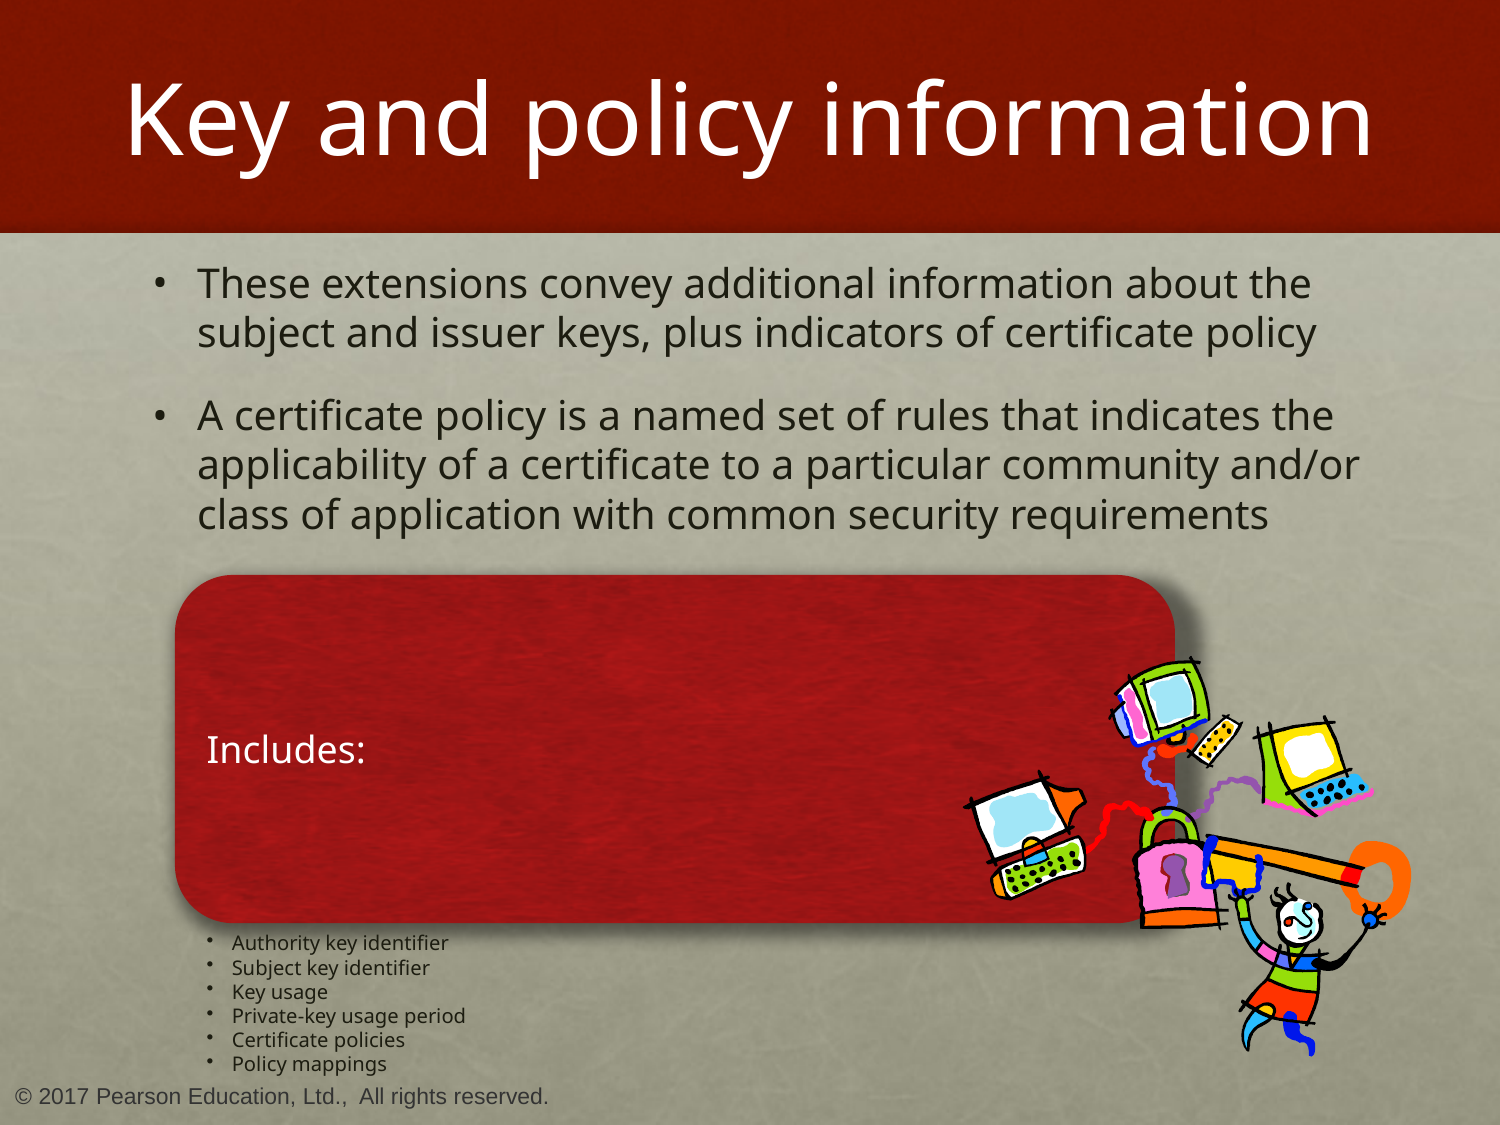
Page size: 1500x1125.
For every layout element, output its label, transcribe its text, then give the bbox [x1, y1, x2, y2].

picture [0, 221, 1500, 1125]
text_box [174, 574, 1176, 1084]
list These extensions convey additional information about the subject and issuer keys, plus indicators of certificate policy A certificate policy is a named set of rules that indicates the applicability of a certificate to a particular community and/or class of application with common security requirements [137, 249, 1382, 613]
footer © 2017 Pearson Education, Ltd., All rights reserved. [0, 1065, 913, 1125]
title Key and policy information [0, 10, 1500, 221]
